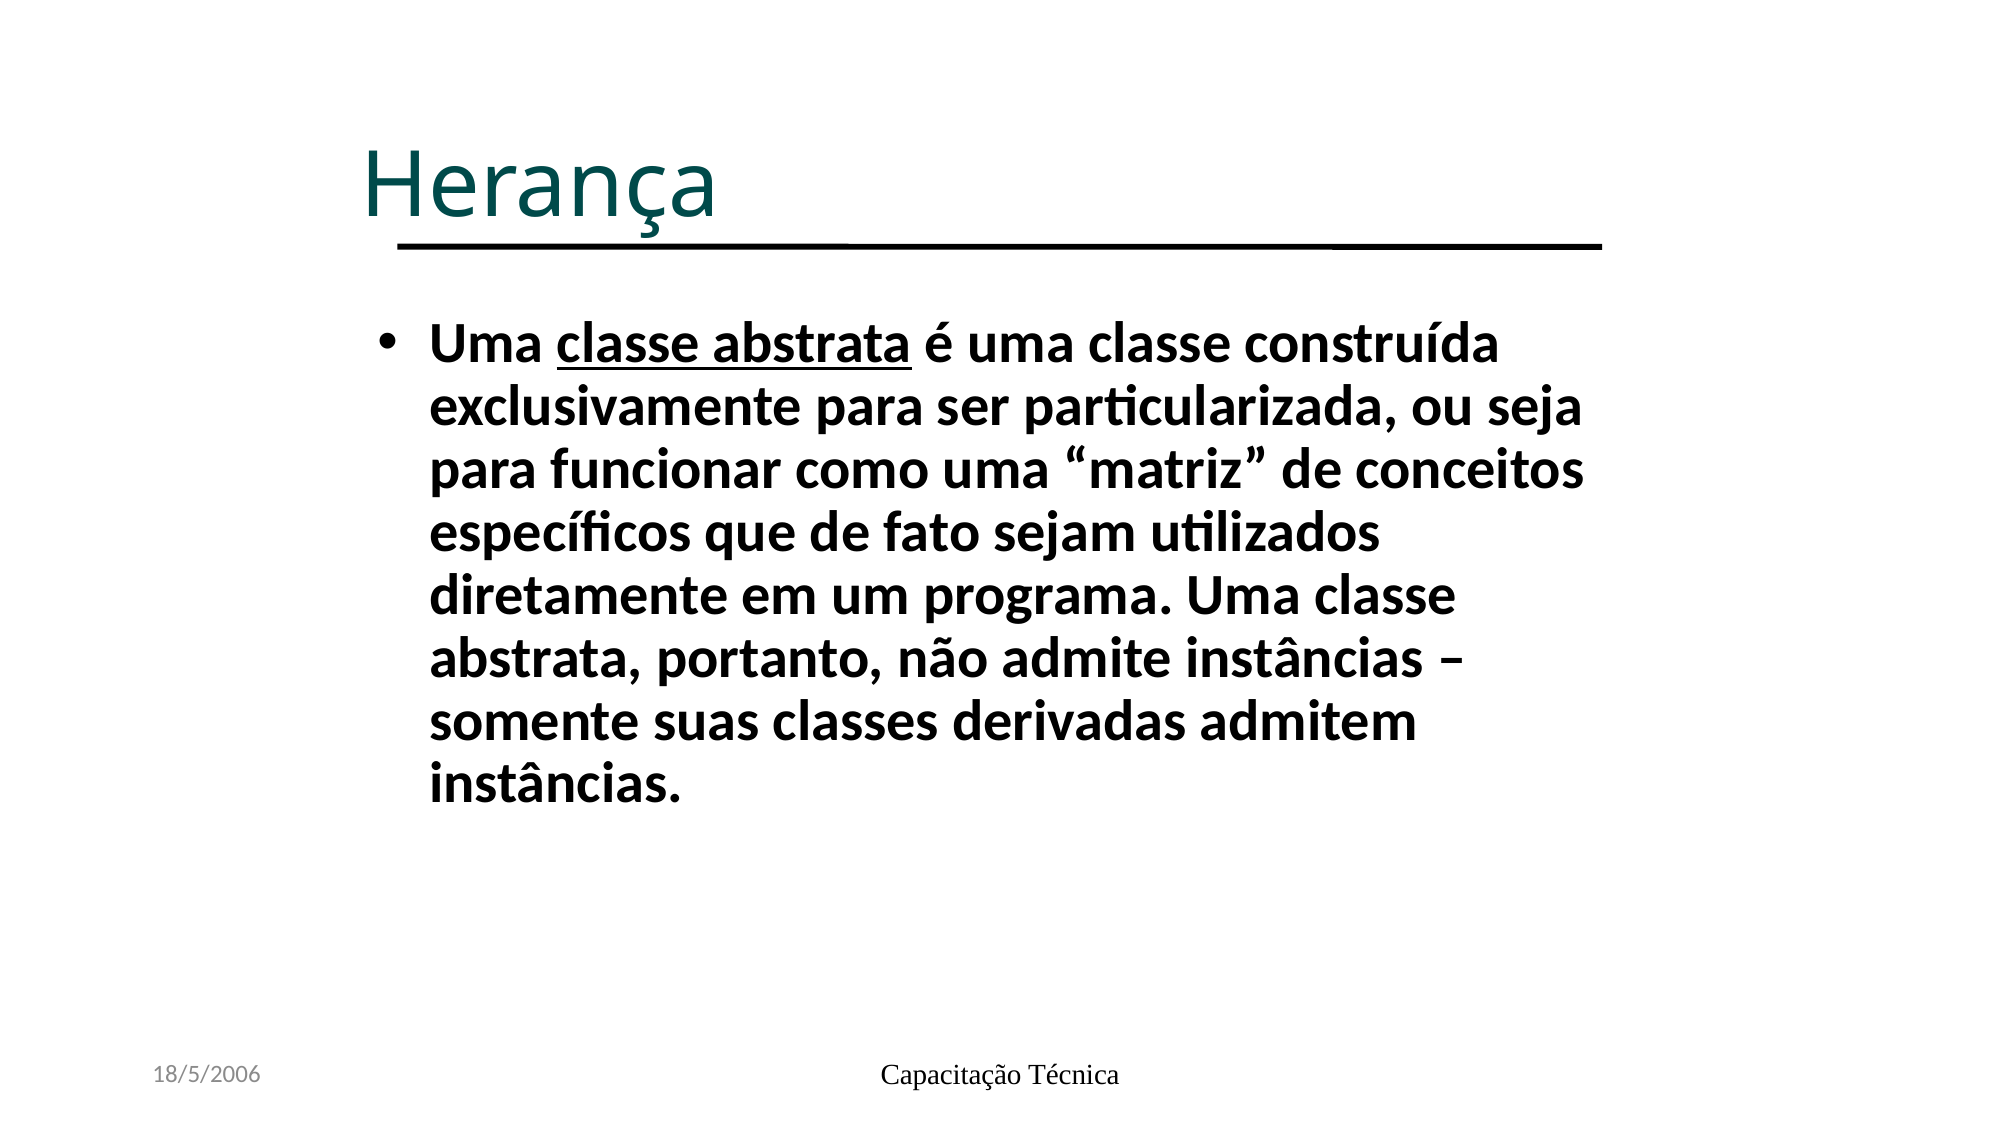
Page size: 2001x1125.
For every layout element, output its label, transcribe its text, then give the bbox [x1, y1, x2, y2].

footer Capacitação Técnica [662, 1042, 1338, 1103]
list Uma classe abstrata é uma classe construída exclusivamente para ser particularizada, ou seja para funcionar como uma “matriz” de conceitos específicos que de fato sejam utilizados diretamente em um programa. Uma classe abstrata, portanto, não admite instâncias – somente suas classes derivadas admitem instâncias. [360, 312, 1642, 1022]
title Herança [360, 93, 1642, 282]
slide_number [137, 1042, 588, 1103]
